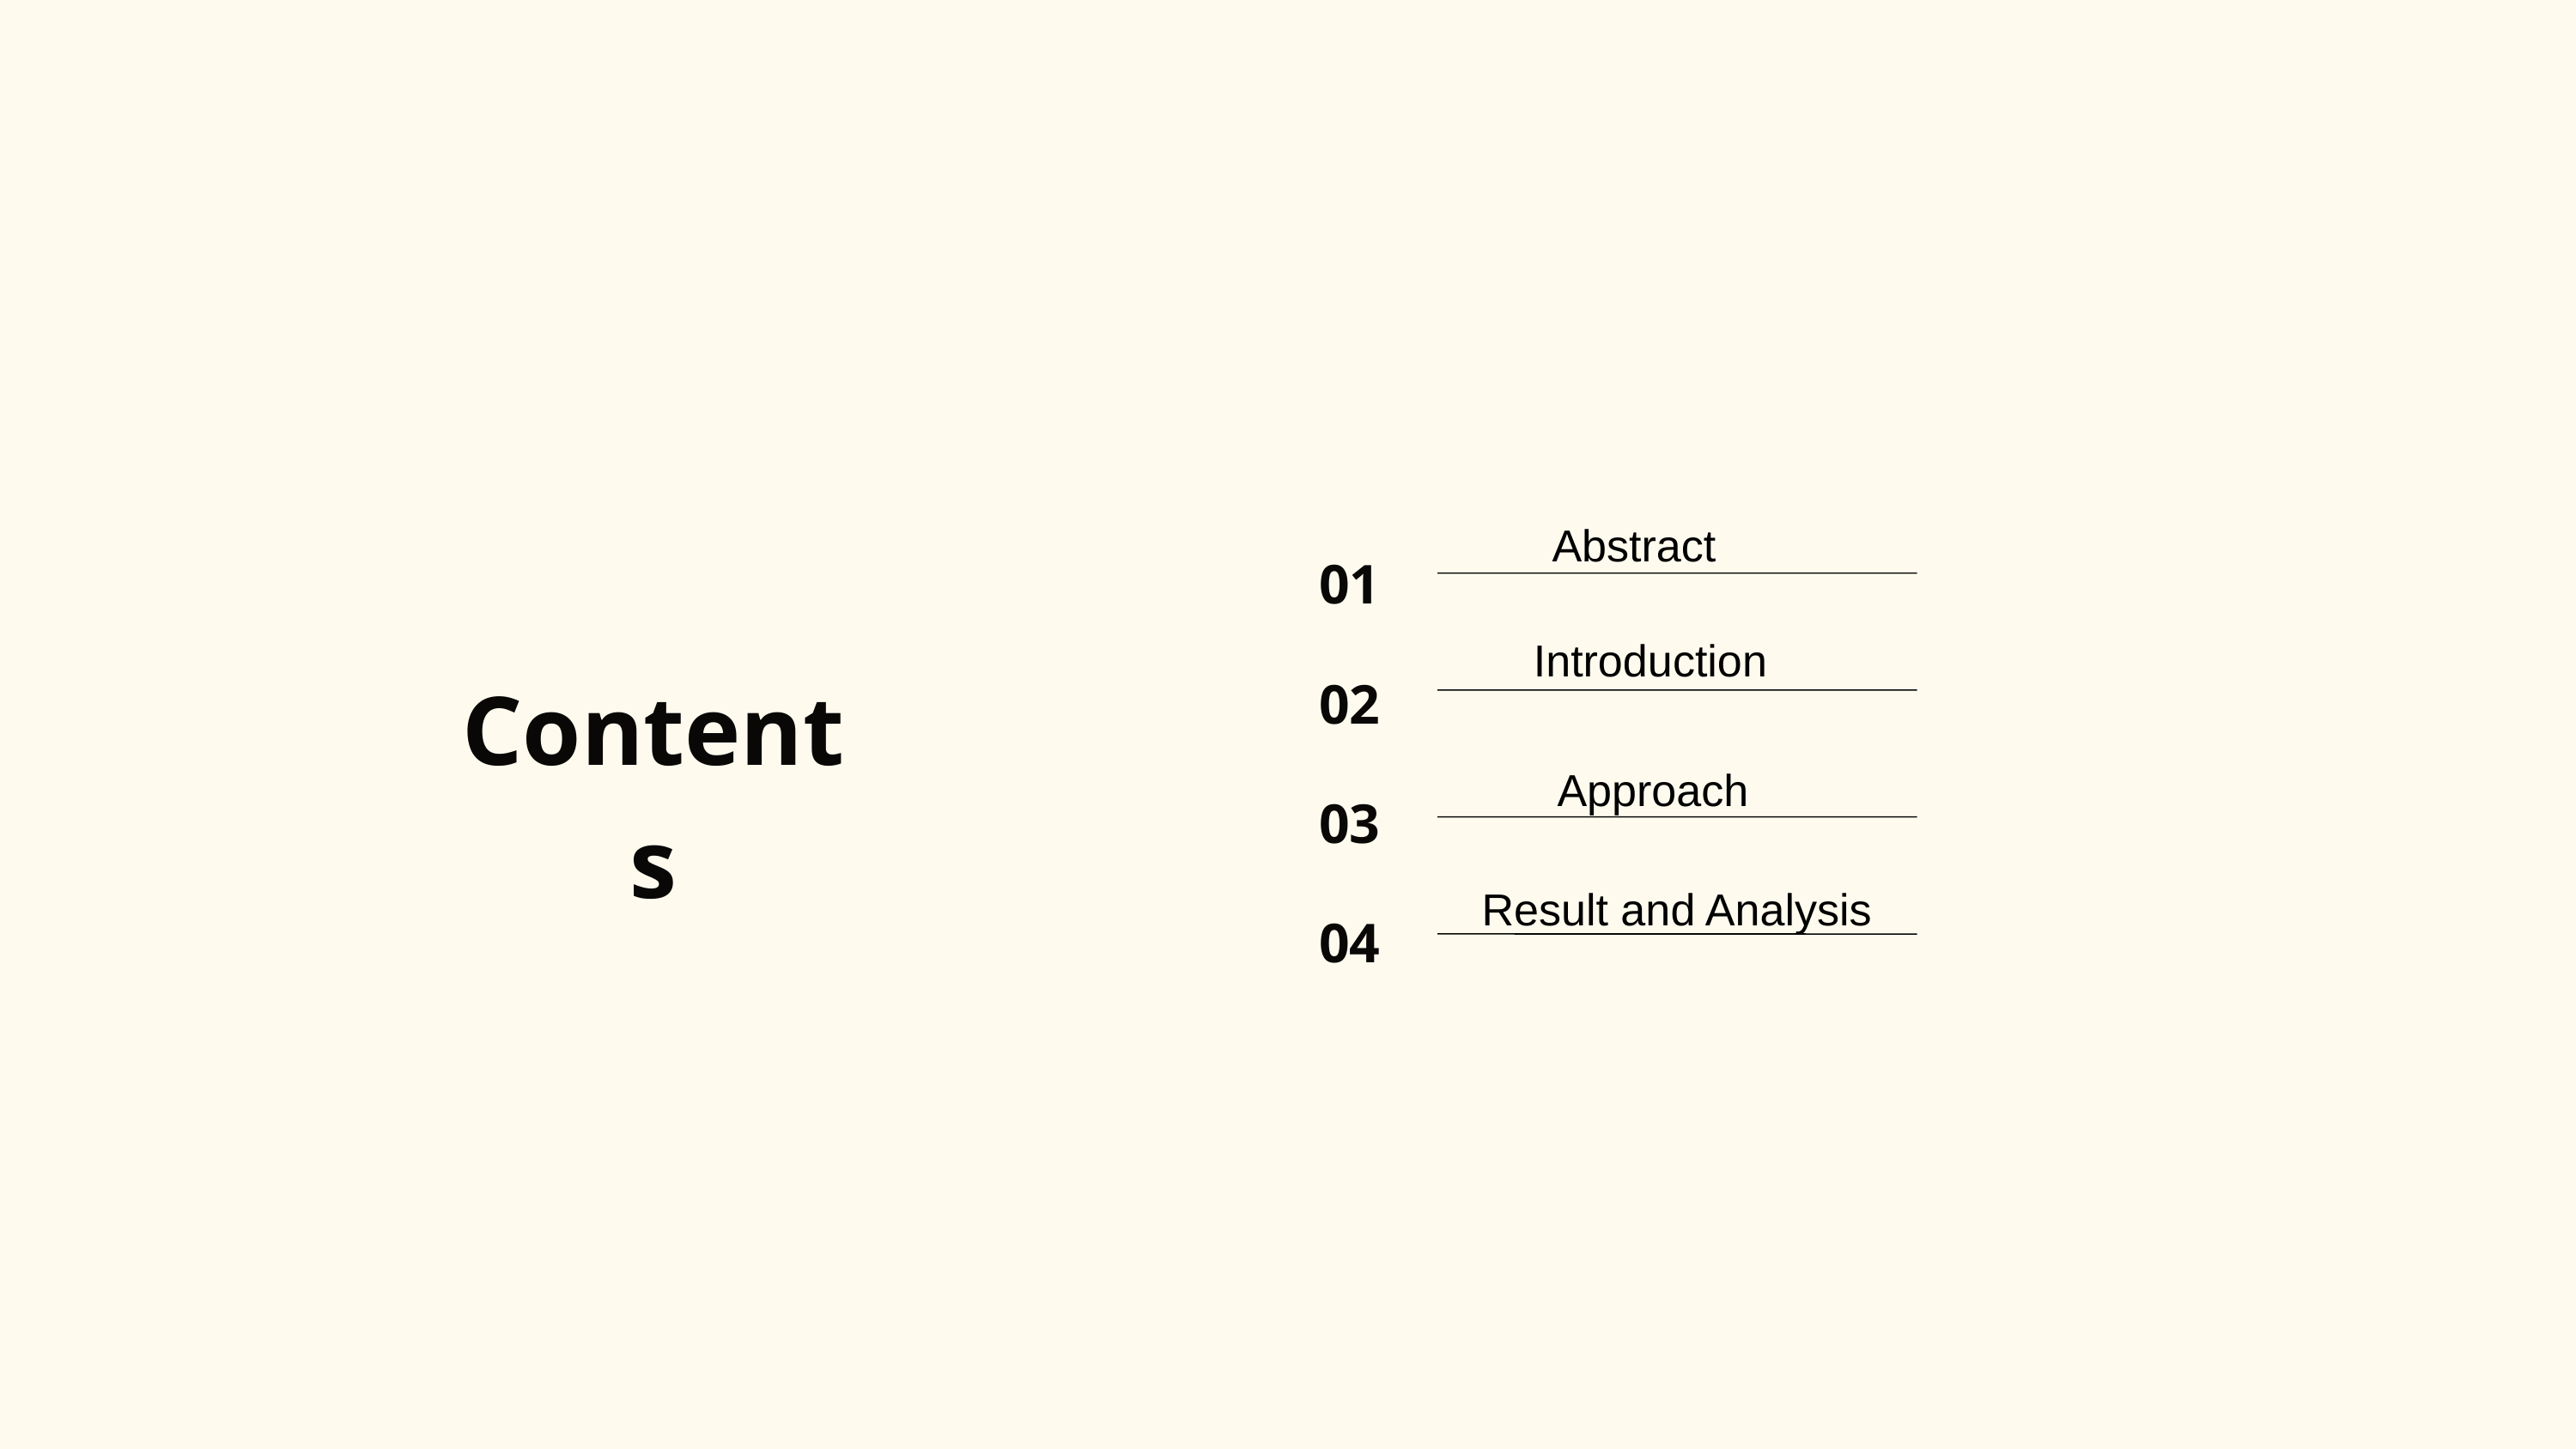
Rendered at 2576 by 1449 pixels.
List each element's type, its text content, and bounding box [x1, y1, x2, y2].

text_box Introduction [1520, 625, 1780, 692]
text_box Result and Analysis [1468, 874, 1885, 941]
text_box Abstract [1539, 511, 1729, 578]
text_box Approach [1544, 755, 1762, 822]
text_box Contents [446, 651, 860, 918]
text_box 01 02 03 04 [1319, 494, 1384, 974]
